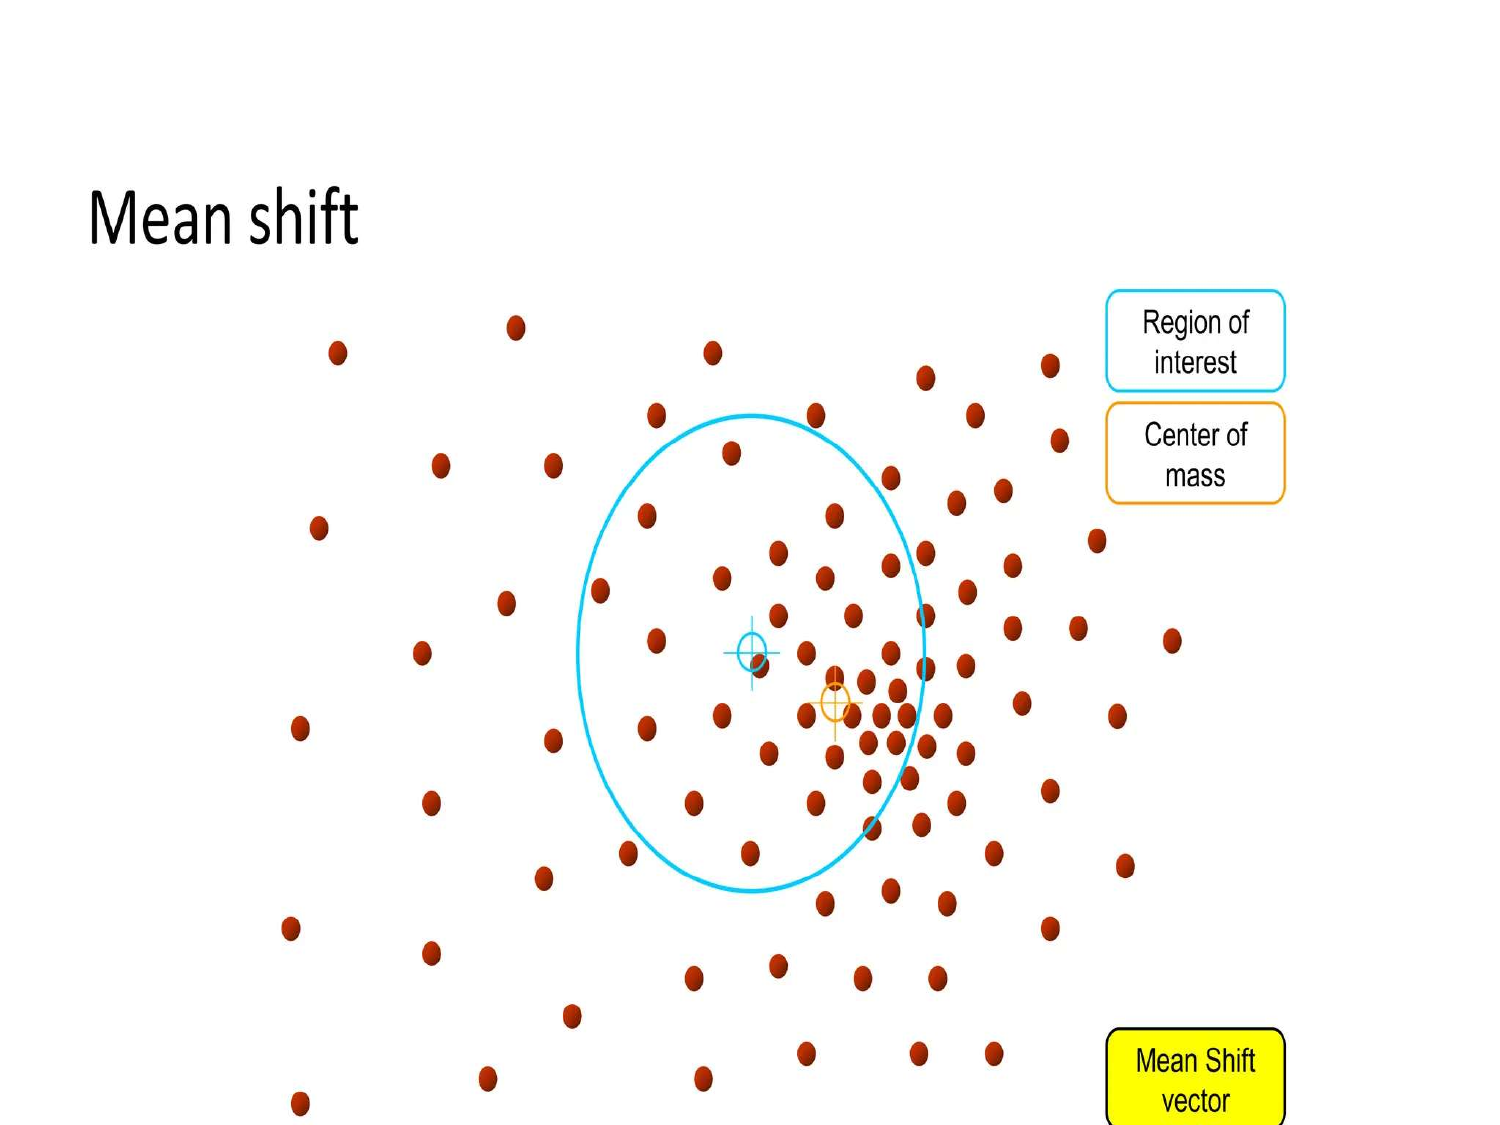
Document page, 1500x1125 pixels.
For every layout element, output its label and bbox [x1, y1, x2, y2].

picture [0, 140, 1500, 1125]
